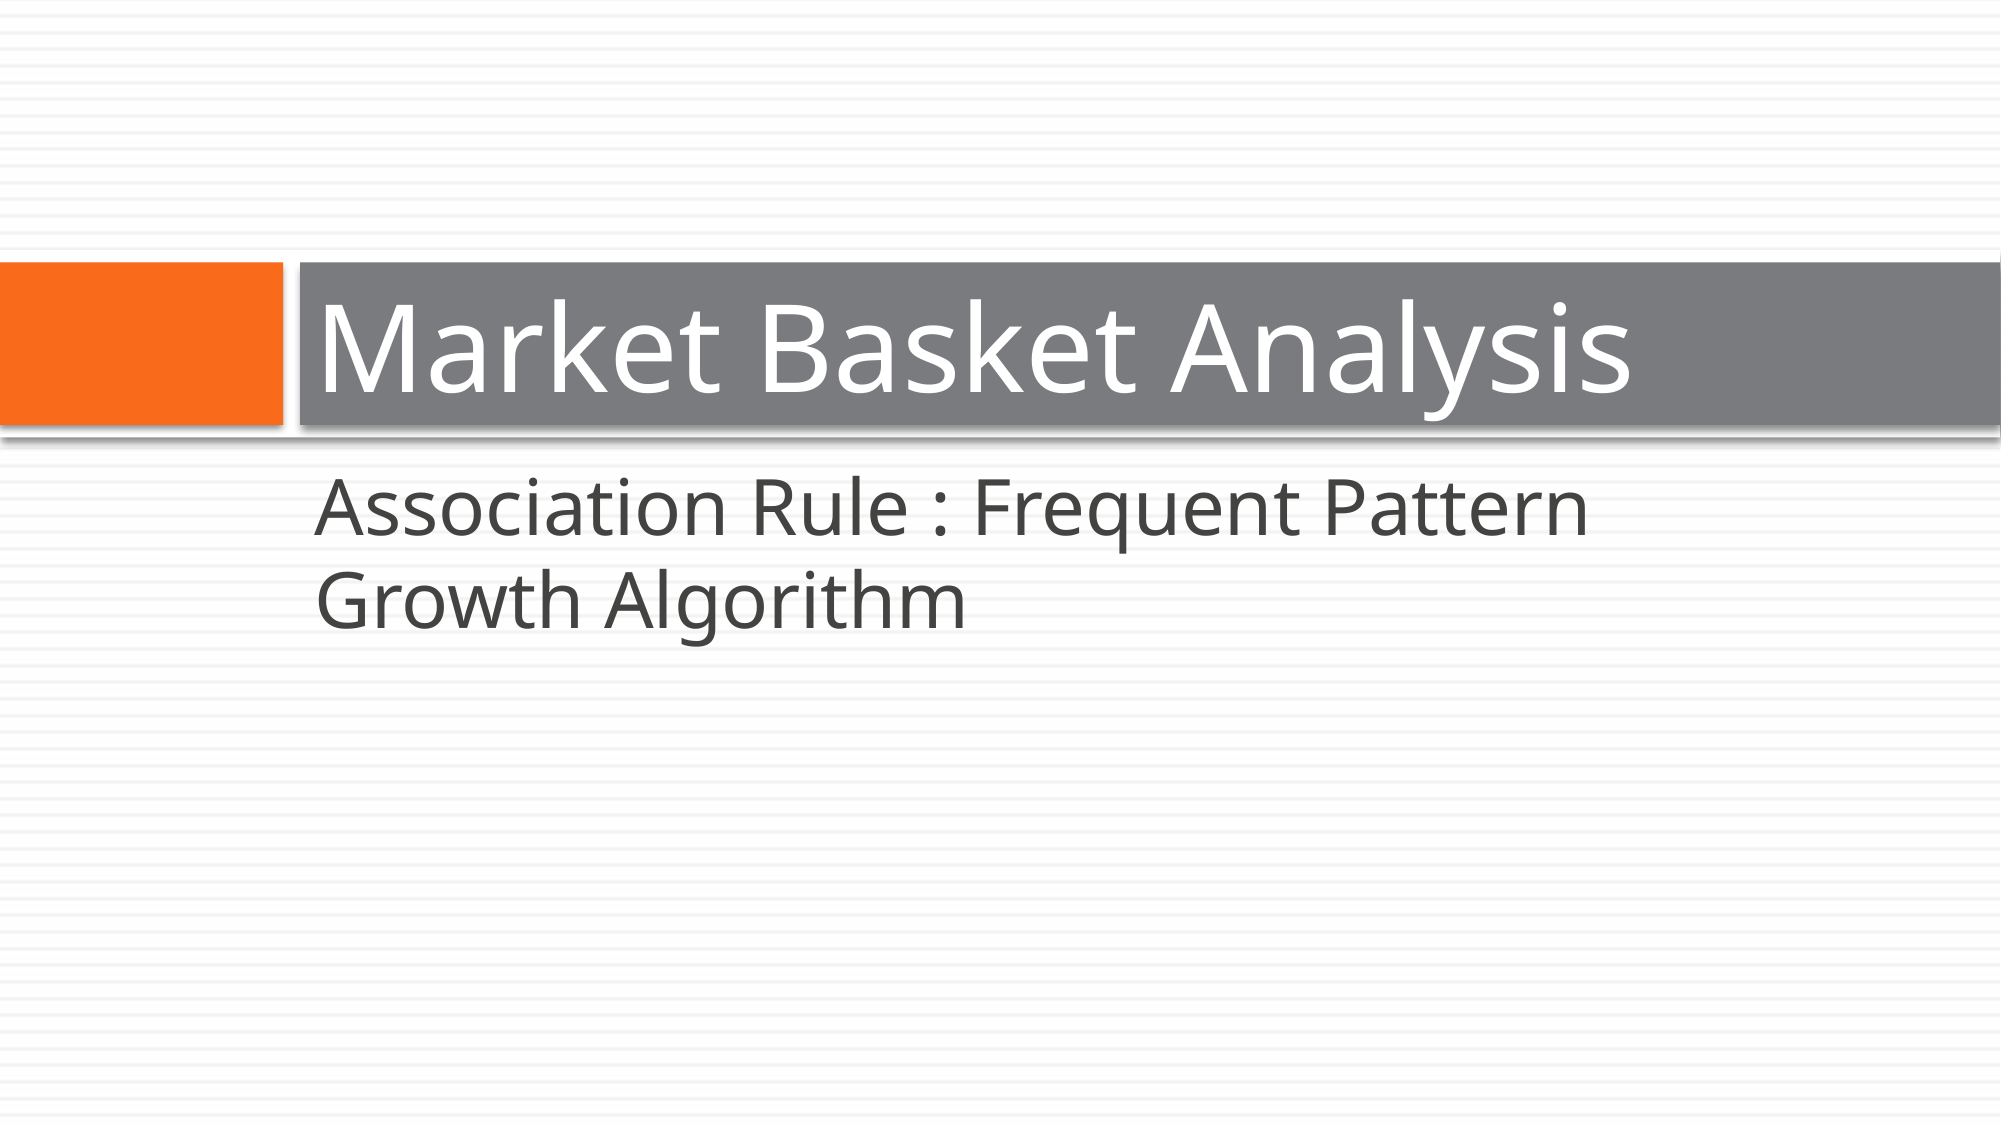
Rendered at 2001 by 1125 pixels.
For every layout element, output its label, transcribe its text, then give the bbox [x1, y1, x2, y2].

list Association Rule : Frequent Pattern Growth Algorithm [300, 450, 1858, 725]
title Market Basket Analysis [300, 262, 1967, 425]
